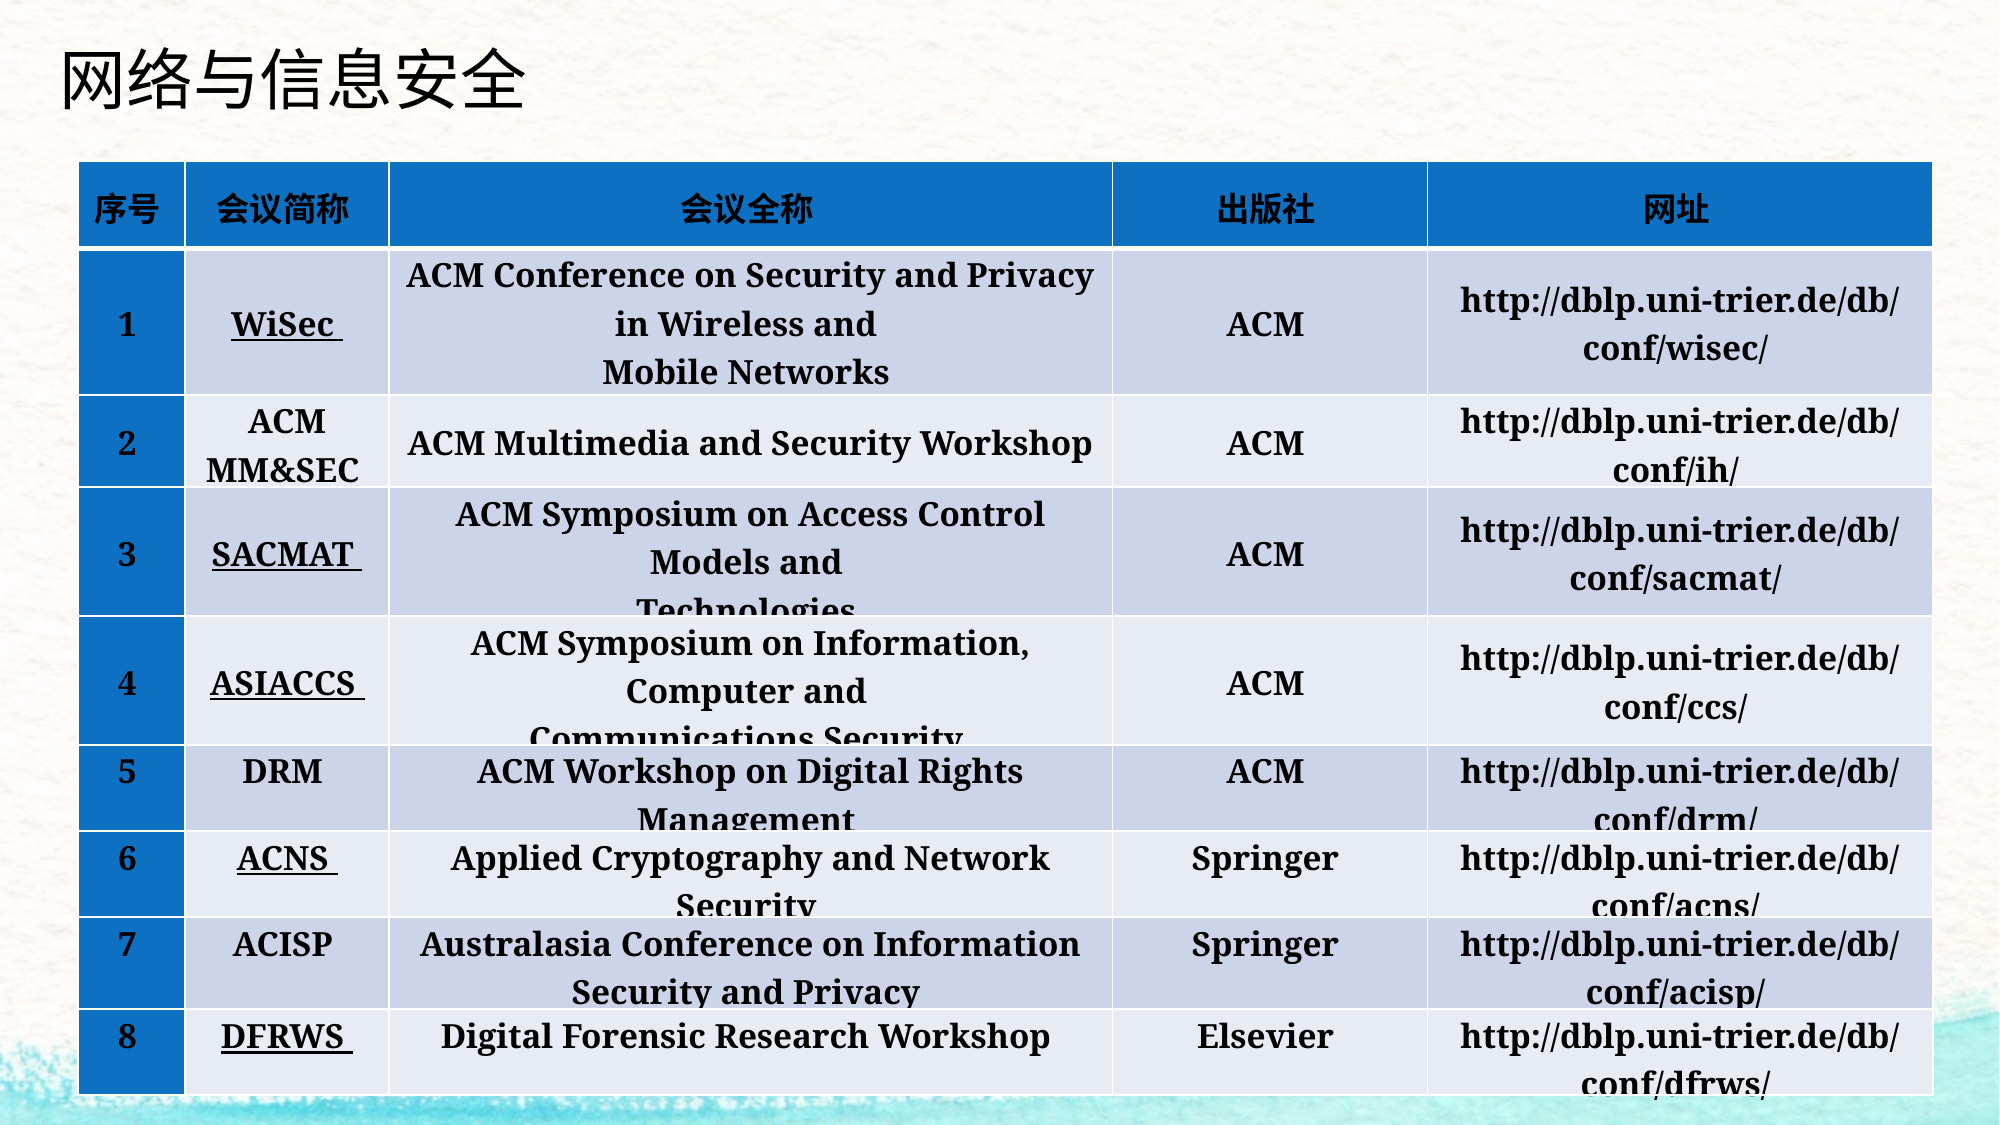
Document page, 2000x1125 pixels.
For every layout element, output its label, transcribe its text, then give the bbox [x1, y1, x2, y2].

table_cell 1 [79, 251, 184, 394]
text_box 网络与信息安全 [45, 30, 543, 126]
table_cell Elsevier [1113, 1010, 1427, 1094]
table_cell Springer [1113, 918, 1427, 1008]
table_cell DFRWS [186, 1010, 388, 1094]
table_cell ACM [1113, 488, 1427, 615]
table_cell ACM [1113, 396, 1427, 486]
table_cell http://dblp.uni-trier.de/db/conf/acisp/ [1428, 918, 1932, 1008]
table_cell ACM Multimedia and Security Workshop [390, 396, 1112, 486]
table_cell ASIACCS [186, 617, 388, 744]
table_cell http://dblp.uni-trier.de/db/conf/drm/ [1428, 746, 1932, 830]
table_cell ACM MM&SEC [186, 396, 388, 486]
table_header 网址 [1428, 162, 1932, 246]
table_cell SACMAT [186, 488, 388, 615]
table_cell ACM Symposium on Access Control Models and Technologies [390, 488, 1112, 615]
table_header 会议简称 [186, 162, 388, 246]
table_cell Applied Cryptography and Network Security [390, 832, 1112, 916]
table_header 序号 [79, 162, 184, 246]
table_cell 8 [79, 1010, 184, 1094]
table_cell 5 [79, 746, 184, 830]
table_cell ACNS [186, 832, 388, 916]
table_cell ACM [1113, 617, 1427, 744]
table_cell 4 [79, 617, 184, 744]
table_cell http://dblp.uni-trier.de/db/conf/ccs/ [1428, 617, 1932, 744]
table_cell 6 [79, 832, 184, 916]
table_cell DRM [186, 746, 388, 830]
table_cell http://dblp.uni-trier.de/db/conf/dfrws/ [1428, 1010, 1932, 1094]
table_cell ACM Workshop on Digital Rights Management [390, 746, 1112, 830]
table_cell 3 [79, 488, 184, 615]
table_header 出版社 [1113, 162, 1427, 246]
table_cell Australasia Conference on Information Security and Privacy [390, 918, 1112, 1008]
table_cell ACM Symposium on Information, Computer and Communications Security [390, 617, 1112, 744]
table_cell ACM Conference on Security and Privacy in Wireless and Mobile Networks [390, 251, 1112, 394]
table_cell http://dblp.uni-trier.de/db/conf/acns/ [1428, 832, 1932, 916]
table_cell WiSec [186, 251, 388, 394]
table_cell Digital Forensic Research Workshop [390, 1010, 1112, 1094]
table_cell Springer [1113, 832, 1427, 916]
table_cell ACM [1113, 746, 1427, 830]
table_cell http://dblp.uni-trier.de/db/conf/ih/ [1428, 396, 1932, 486]
table_cell http://dblp.uni-trier.de/db/conf/sacmat/ [1428, 488, 1932, 615]
table_cell http://dblp.uni-trier.de/db/conf/wisec/ [1428, 251, 1932, 394]
table_cell 2 [79, 396, 184, 486]
table_cell 7 [79, 918, 184, 1008]
table_cell ACM [1113, 251, 1427, 394]
table_header 会议全称 [390, 162, 1112, 246]
table_cell ACISP [186, 918, 388, 1008]
picture [0, 0, 2000, 1125]
